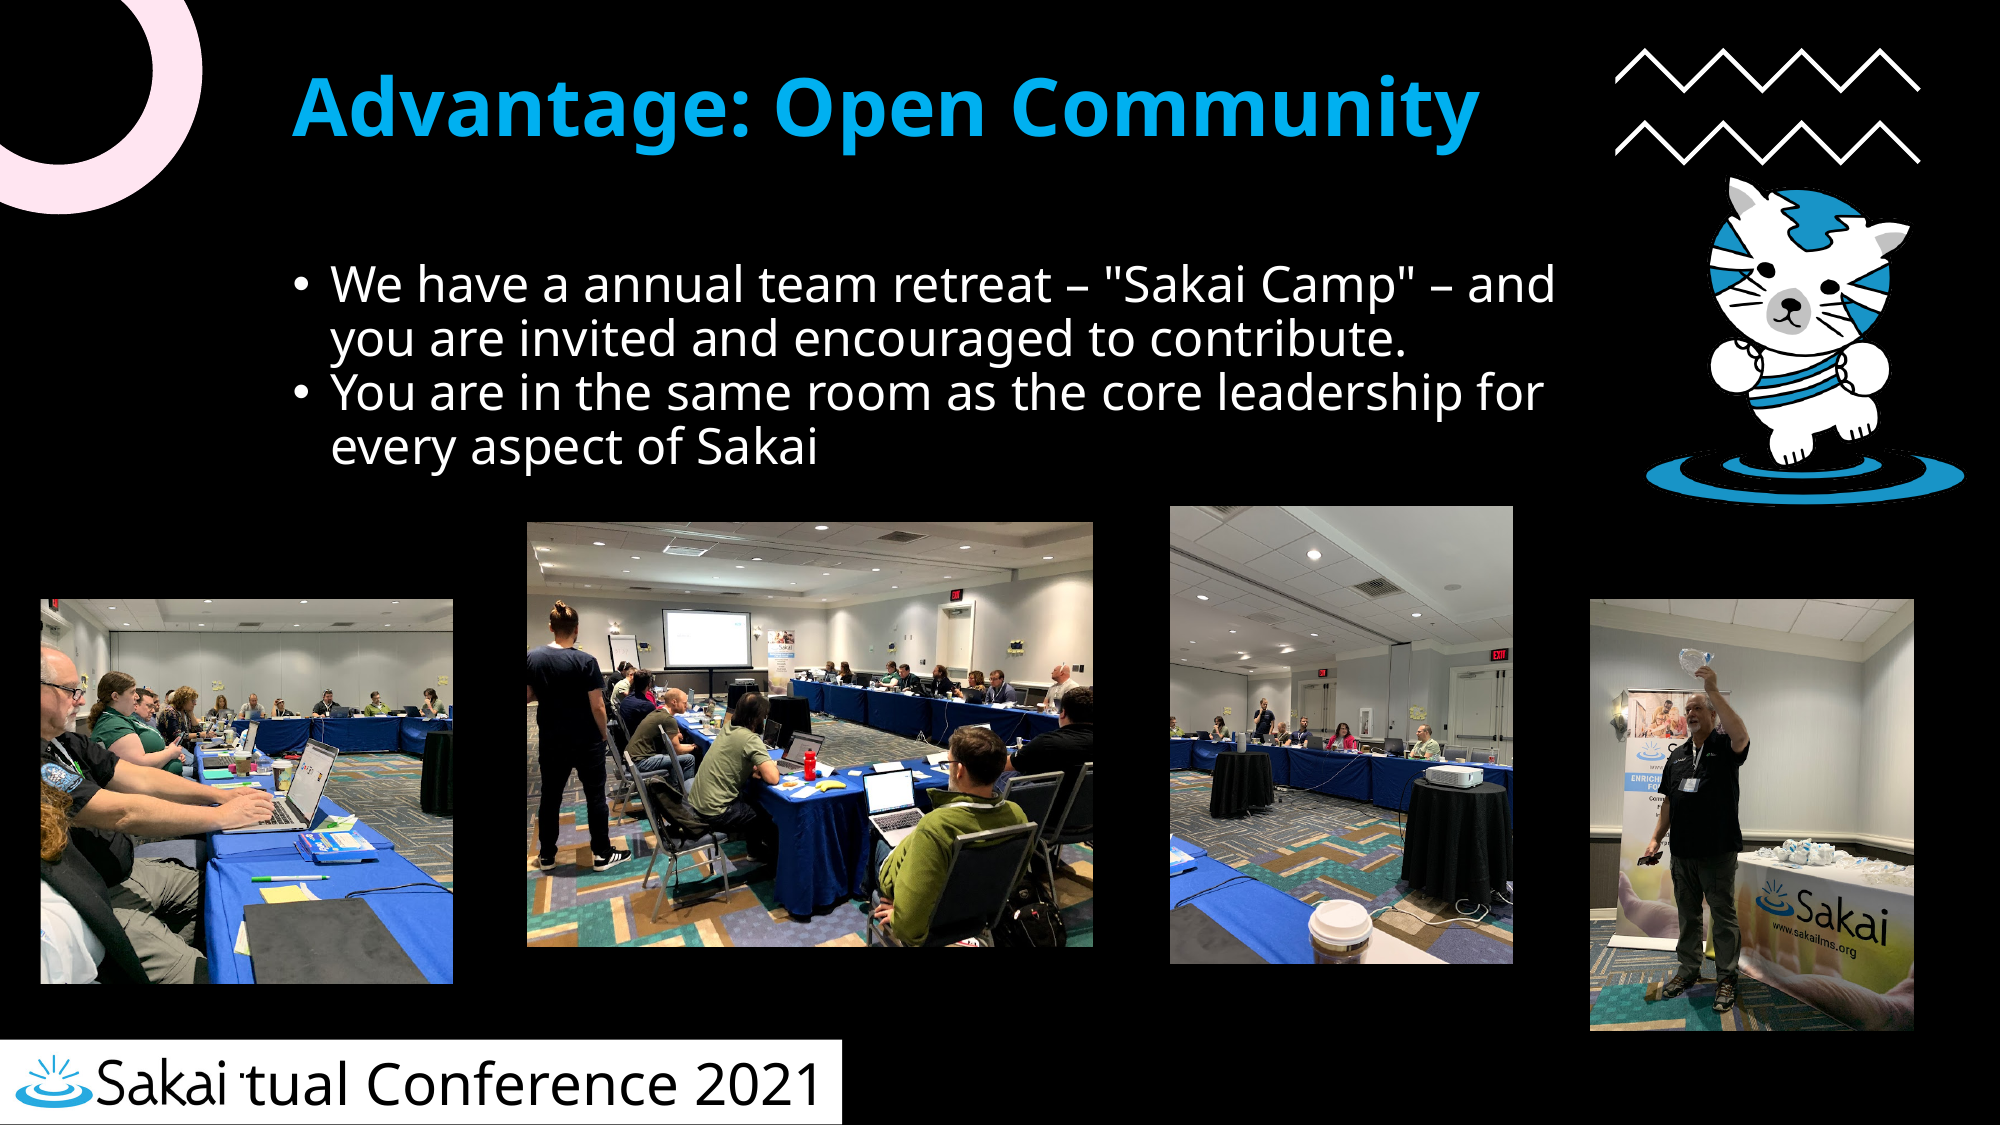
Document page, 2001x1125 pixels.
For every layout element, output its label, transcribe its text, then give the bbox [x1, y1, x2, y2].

picture [1642, 173, 1967, 507]
title Advantage: Open Community [277, 58, 1543, 231]
picture [1169, 506, 1513, 964]
list We have a annual team retreat – "Sakai Camp" – and you are invited and encouraged to contribute. You are in the same room as the core leadership for every aspect of Sakai [277, 251, 1590, 507]
picture [0, 1043, 240, 1122]
picture [526, 522, 1094, 948]
picture [1589, 599, 1915, 1032]
picture [40, 599, 454, 984]
